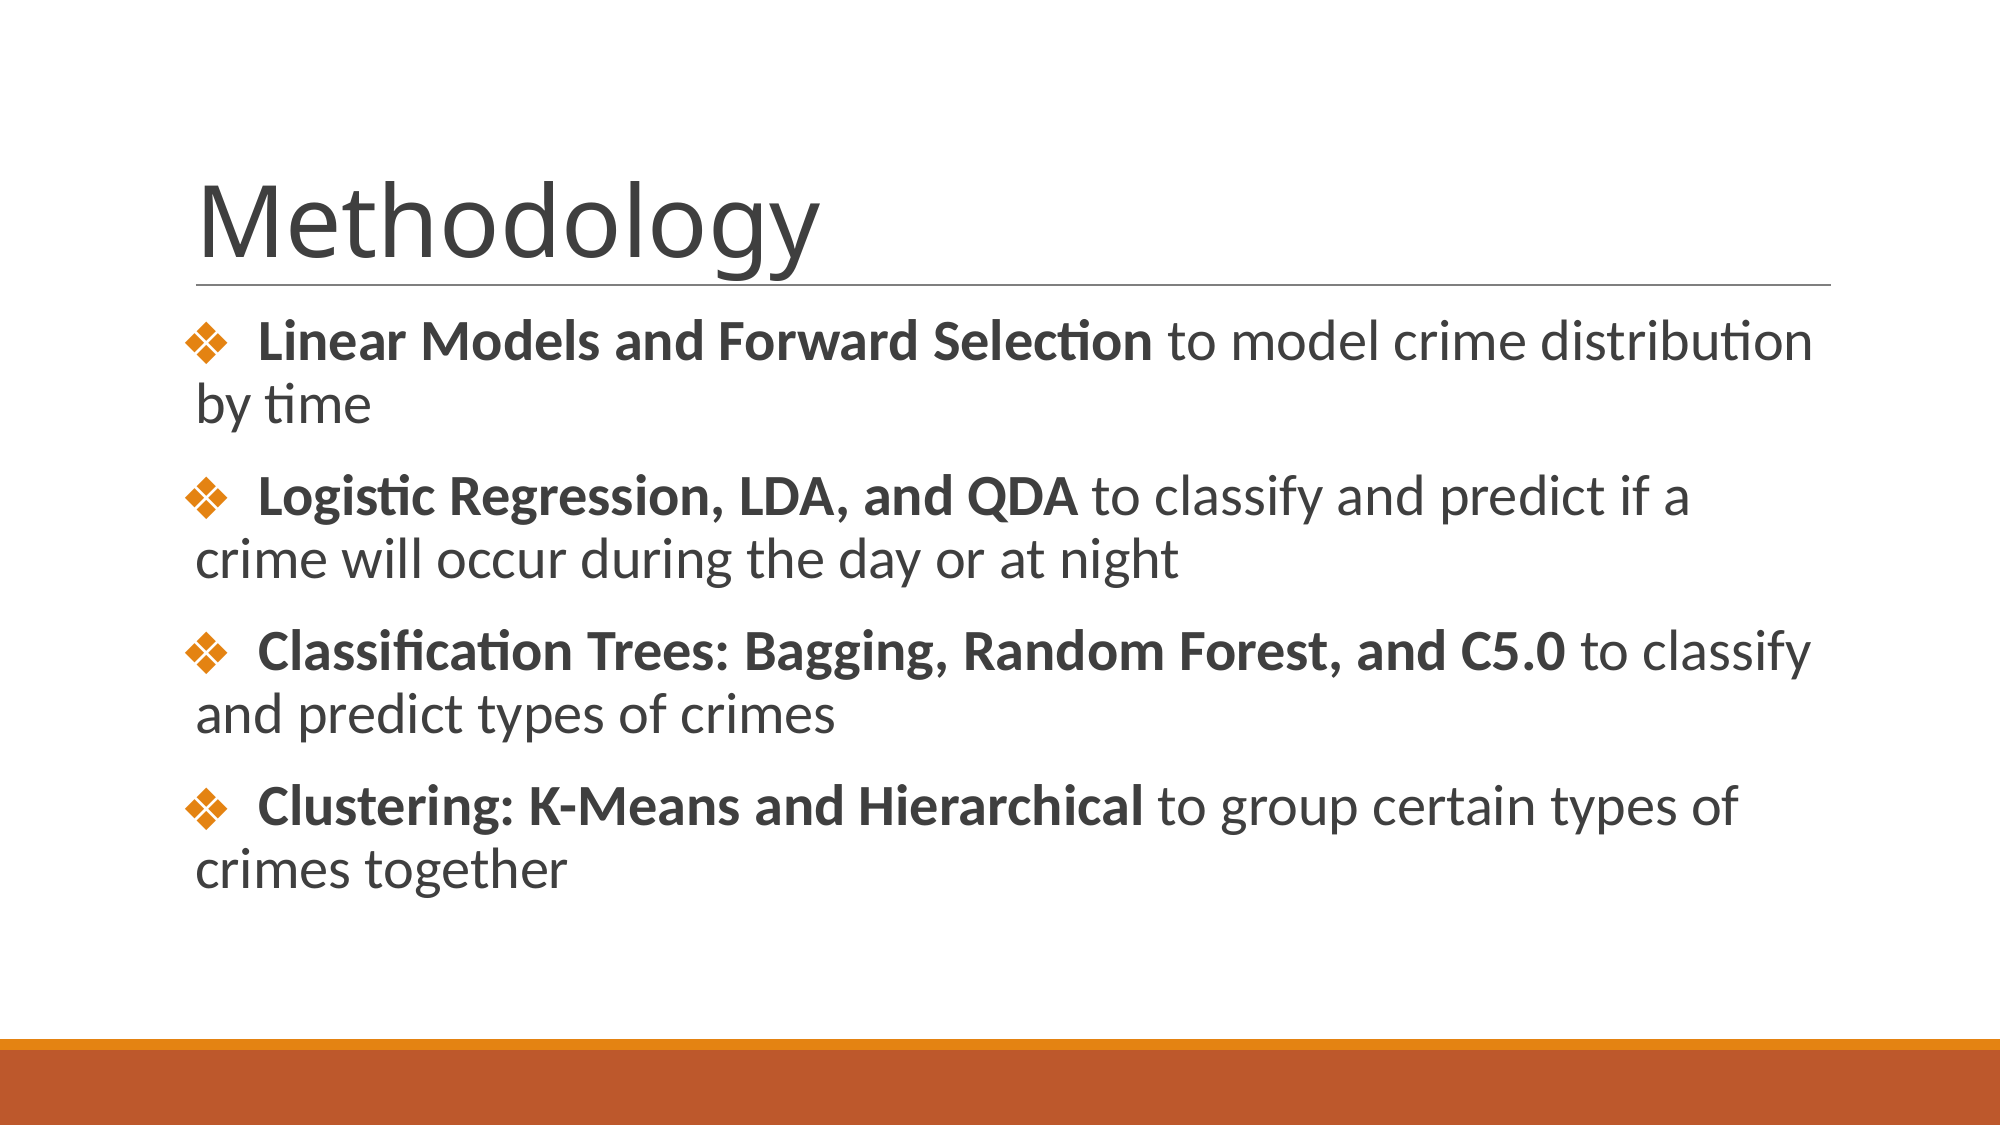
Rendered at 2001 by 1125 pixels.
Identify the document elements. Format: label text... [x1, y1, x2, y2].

list Linear Models and Forward Selection to model crime distribution by time Logistic Regression, LDA, and QDA to classify and predict if a crime will occur during the day or at night Classification Trees: Bagging, Random Forest, and C5.0 to classify and predict types of crimes Clustering: K-Means and Hierarchical to group certain types of crimes together [180, 302, 1830, 963]
title Methodology [180, 47, 1830, 285]
